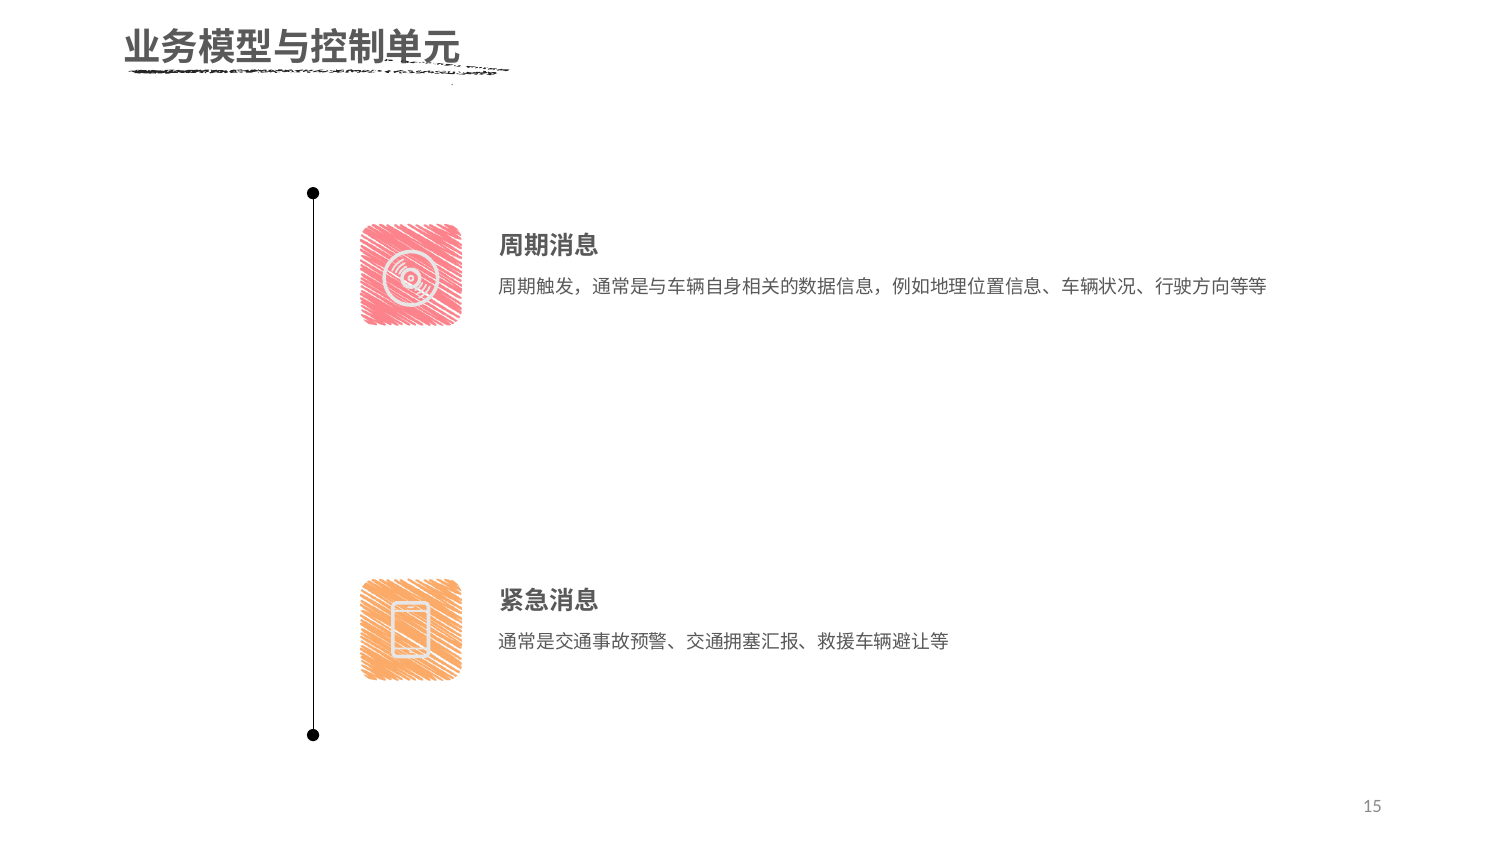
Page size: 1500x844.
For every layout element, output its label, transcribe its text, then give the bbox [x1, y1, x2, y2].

text_box 周期触发，通常是与车辆自身相关的数据信息，例如地理位置信息、车辆状况、行驶方向等等 [484, 260, 1302, 305]
text_box 通常是交通事故预警、交通拥塞汇报、救援车辆避让等 [484, 615, 1127, 660]
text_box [128, 56, 510, 82]
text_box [359, 578, 463, 681]
slide_number 15 [1059, 782, 1397, 827]
text_box 紧急消息 [484, 576, 615, 615]
text_box 业务模型与控制单元 [111, 17, 522, 74]
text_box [359, 223, 463, 326]
text_box 周期消息 [484, 222, 615, 260]
